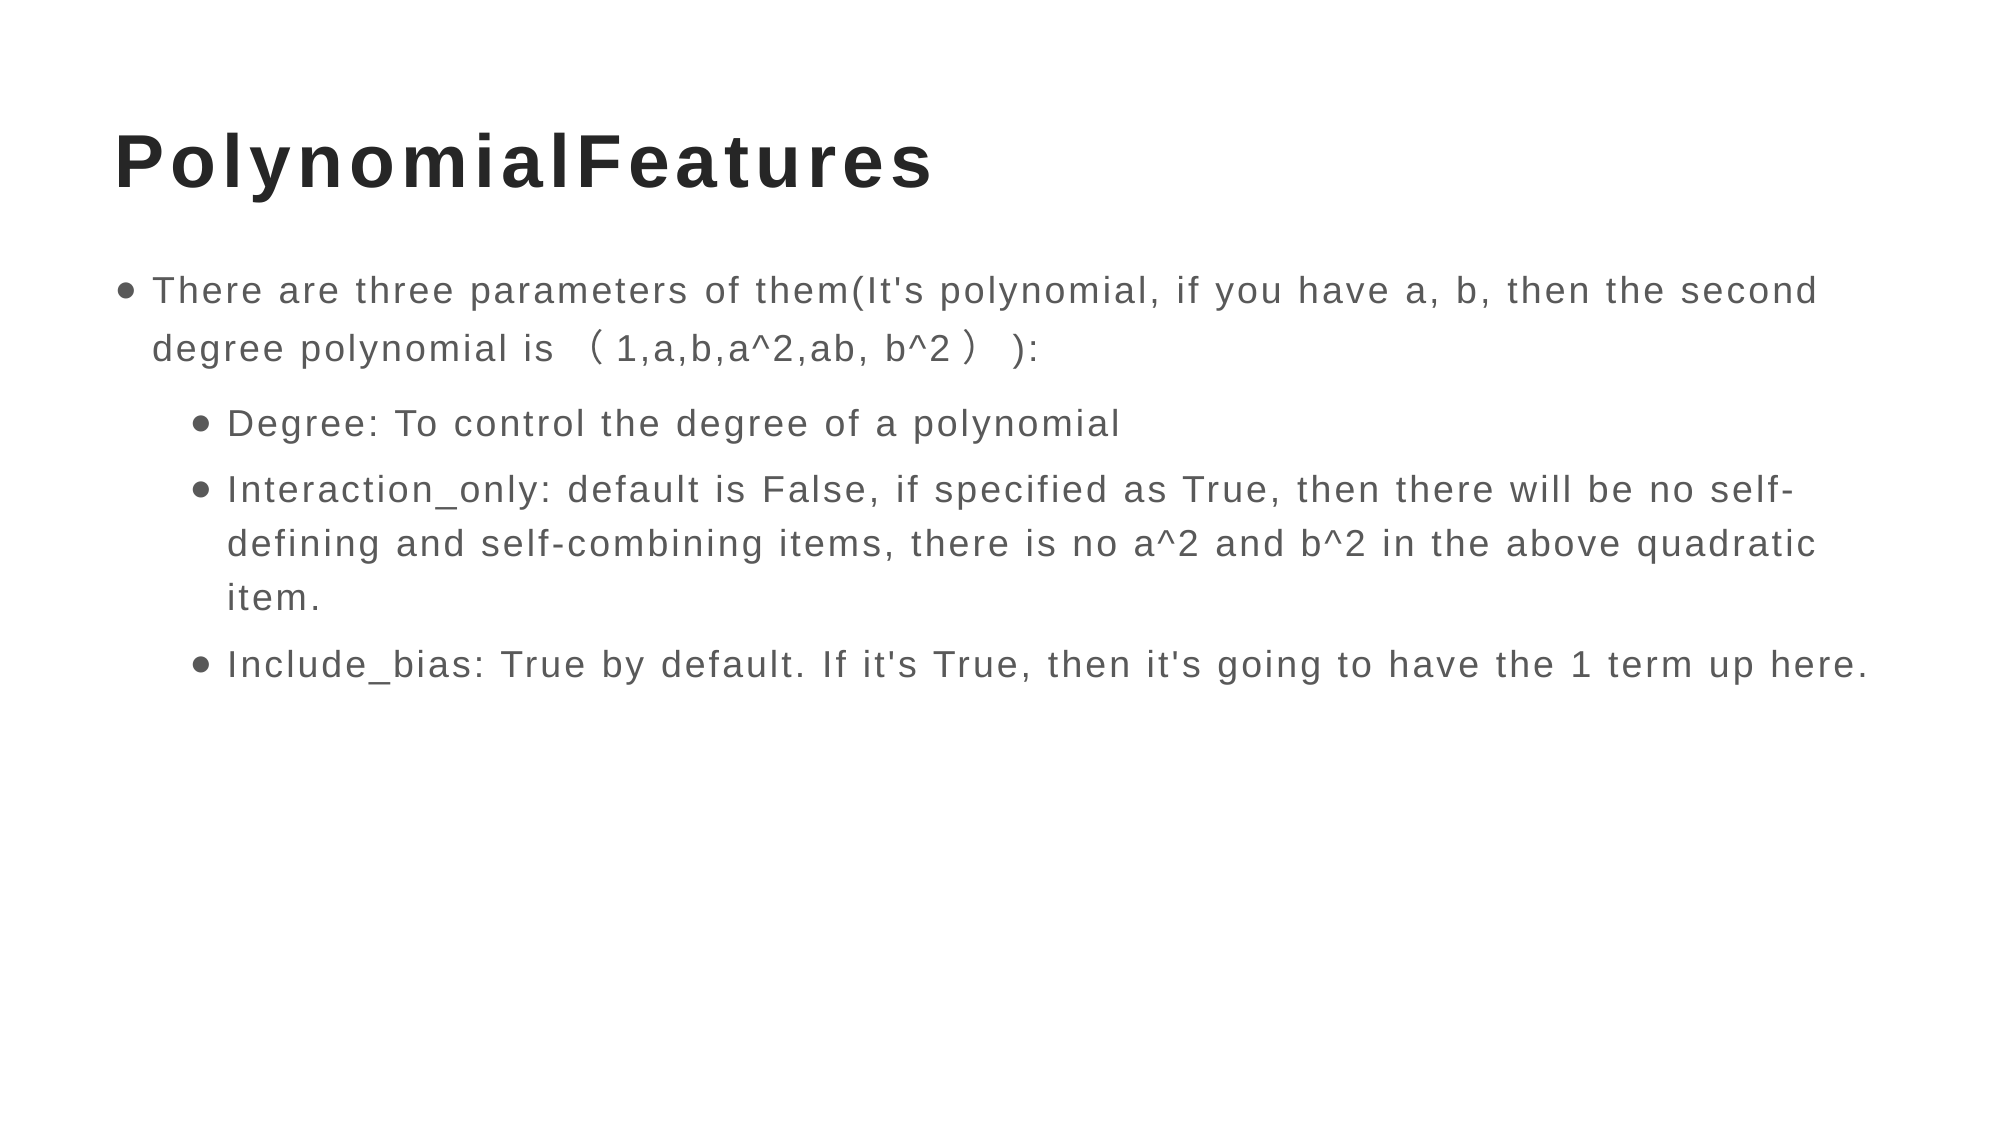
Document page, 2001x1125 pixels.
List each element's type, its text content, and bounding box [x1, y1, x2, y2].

list There are three parameters of them(It's polynomial, if you have a, b, then the second degree polynomial is（1,a,b,a^2,ab, b^2）): Degree: To control the degree of a polynomial Interaction_only: default is False, if specified as True, then there will be no self-defining and self-combining items, there is no a^2 and b^2 in the above quadratic item. Include_bias: True by default. If it's True, then it's going to have the 1 term up here. [99, 244, 1900, 1026]
title PolynomialFeatures [99, 99, 1900, 216]
